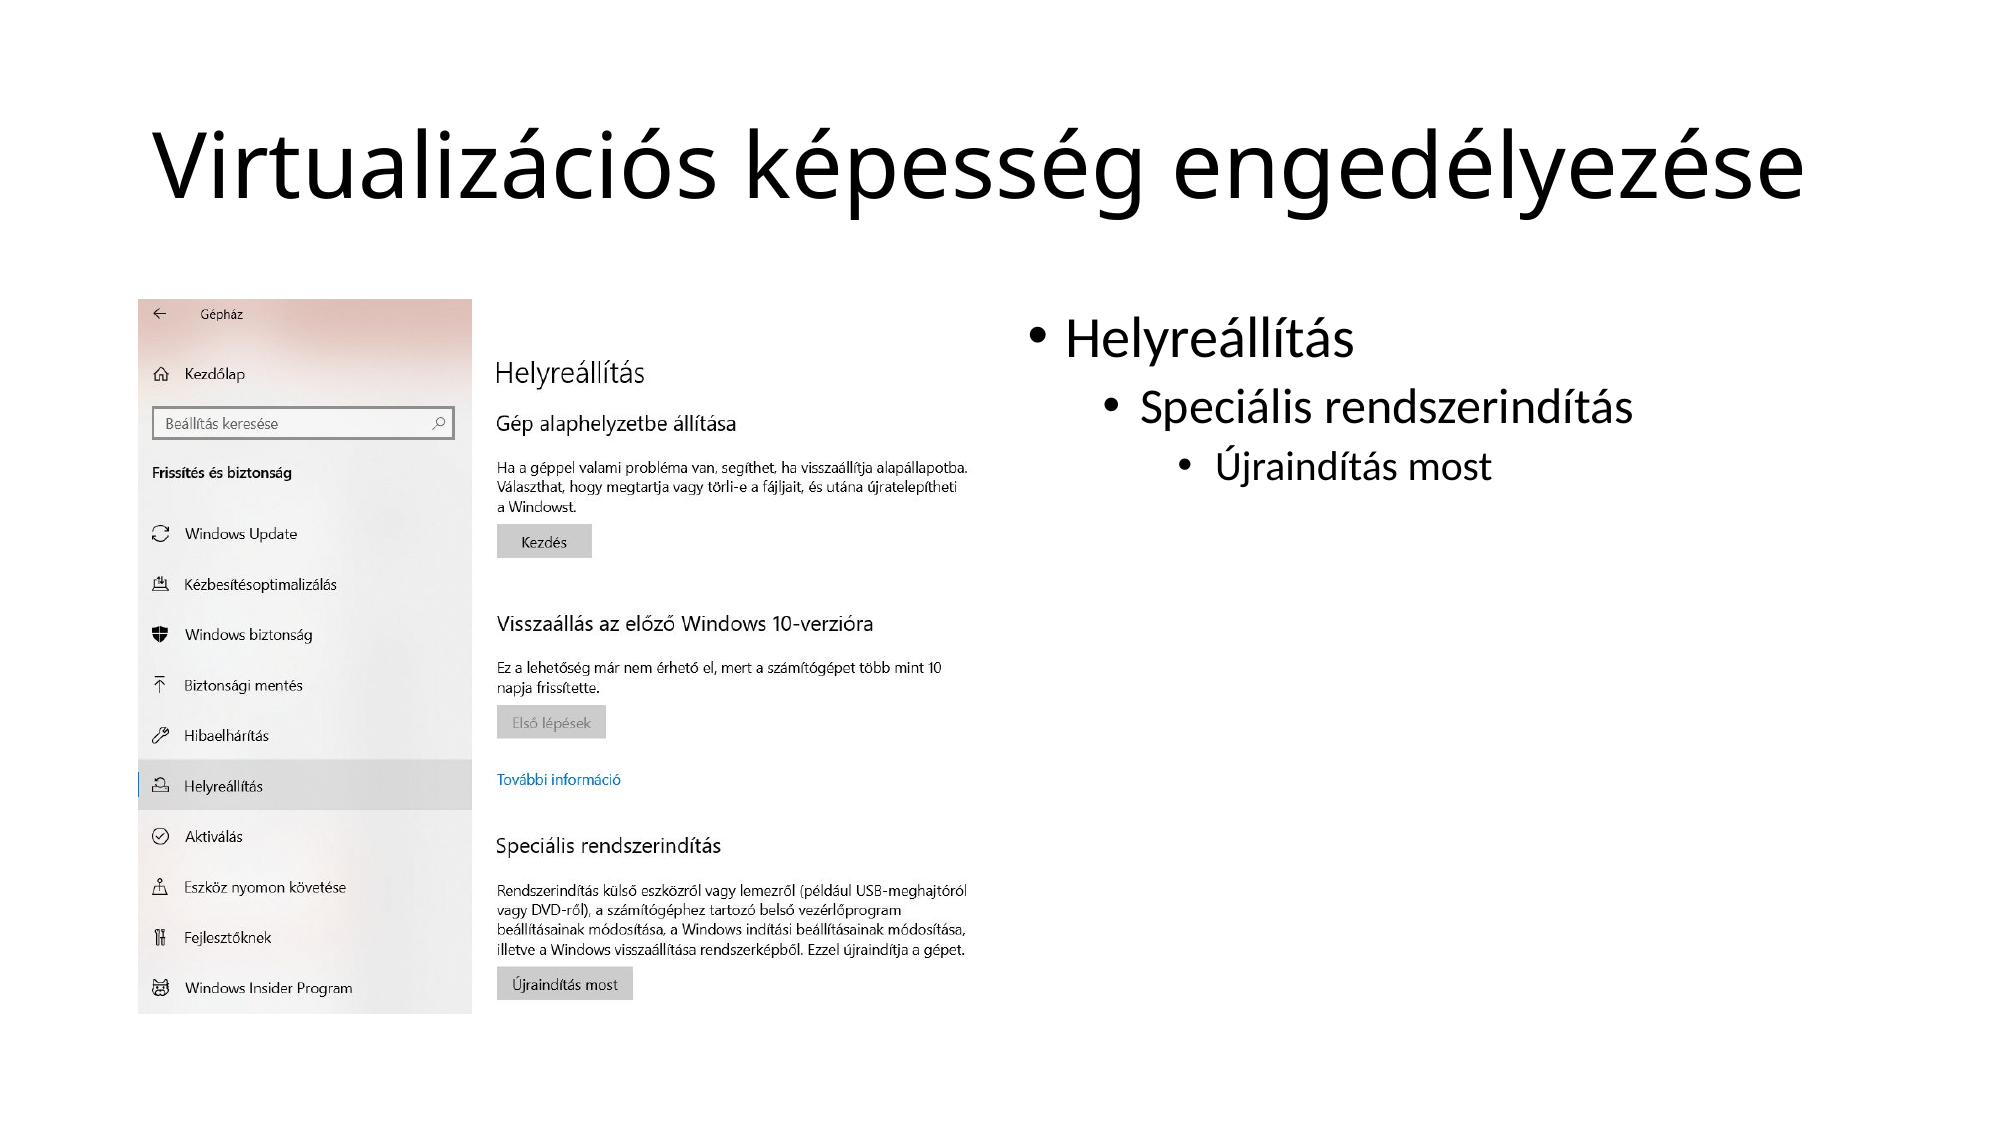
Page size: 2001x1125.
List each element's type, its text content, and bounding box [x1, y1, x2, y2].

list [138, 299, 987, 1014]
list Helyreállítás Speciális rendszerindítás Újraindítás most [1012, 299, 1863, 1014]
title Virtualizációs képesség engedélyezése [137, 59, 1863, 278]
